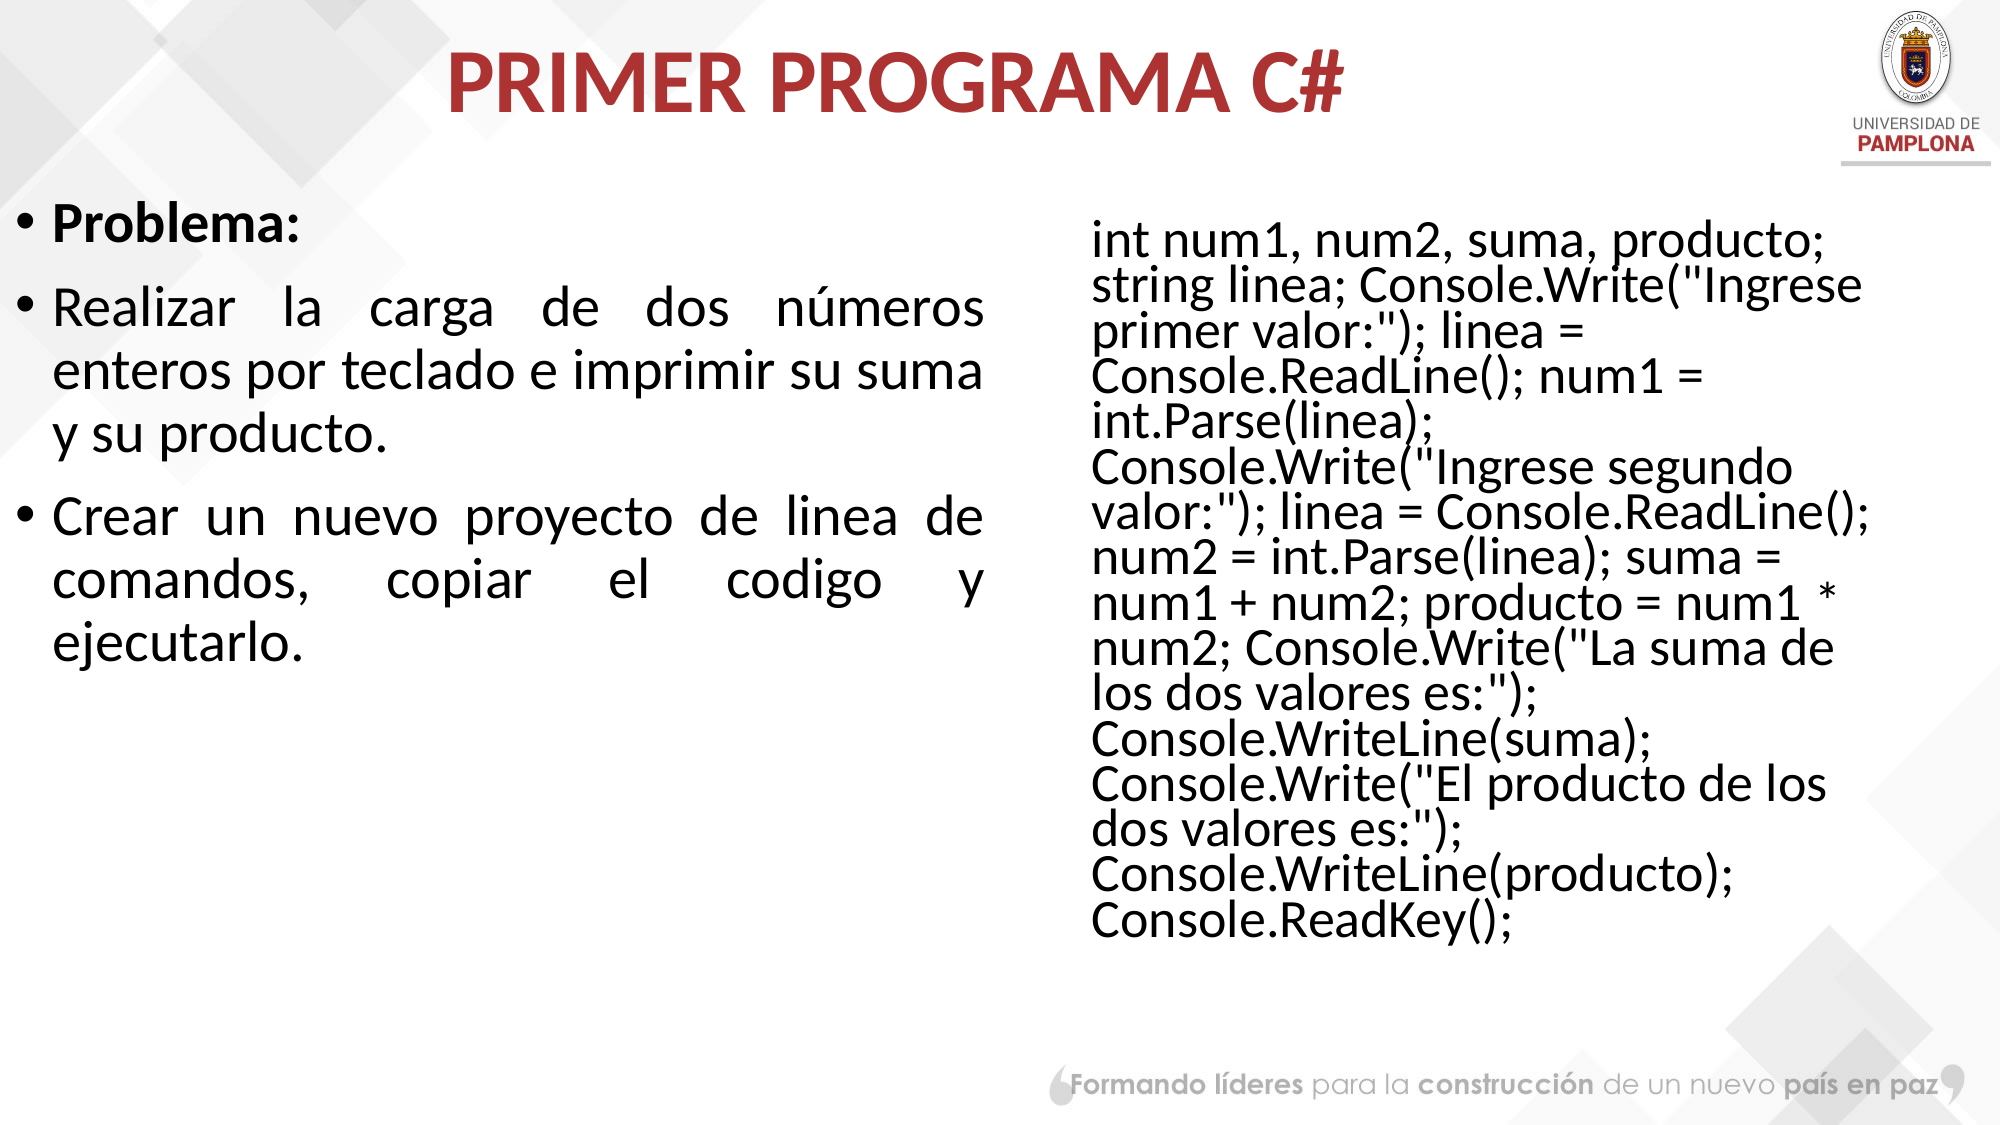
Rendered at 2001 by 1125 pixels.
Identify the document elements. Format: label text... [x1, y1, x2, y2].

list Problema: Realizar la carga de dos números enteros por teclado e imprimir su suma y su producto. Crear un nuevo proyecto de linea de comandos, copiar el codigo y ejecutarlo. [0, 184, 1000, 1094]
title PRIMER PROGRAMA C# [33, 26, 1759, 188]
picture [0, 0, 2000, 1125]
list int num1, num2, suma, producto; string linea; Console.Write("Ingrese primer valor:"); linea = Console.ReadLine(); num1 = int.Parse(linea); Console.Write("Ingrese segundo valor:"); linea = Console.ReadLine(); num2 = int.Parse(linea); suma = num1 + num2; producto = num1 * num2; Console.Write("La suma de los dos valores es:"); Console.WriteLine(suma); Console.Write("El producto de los dos valores es:"); Console.WriteLine(producto); Console.ReadKey(); [1076, 214, 1897, 1041]
